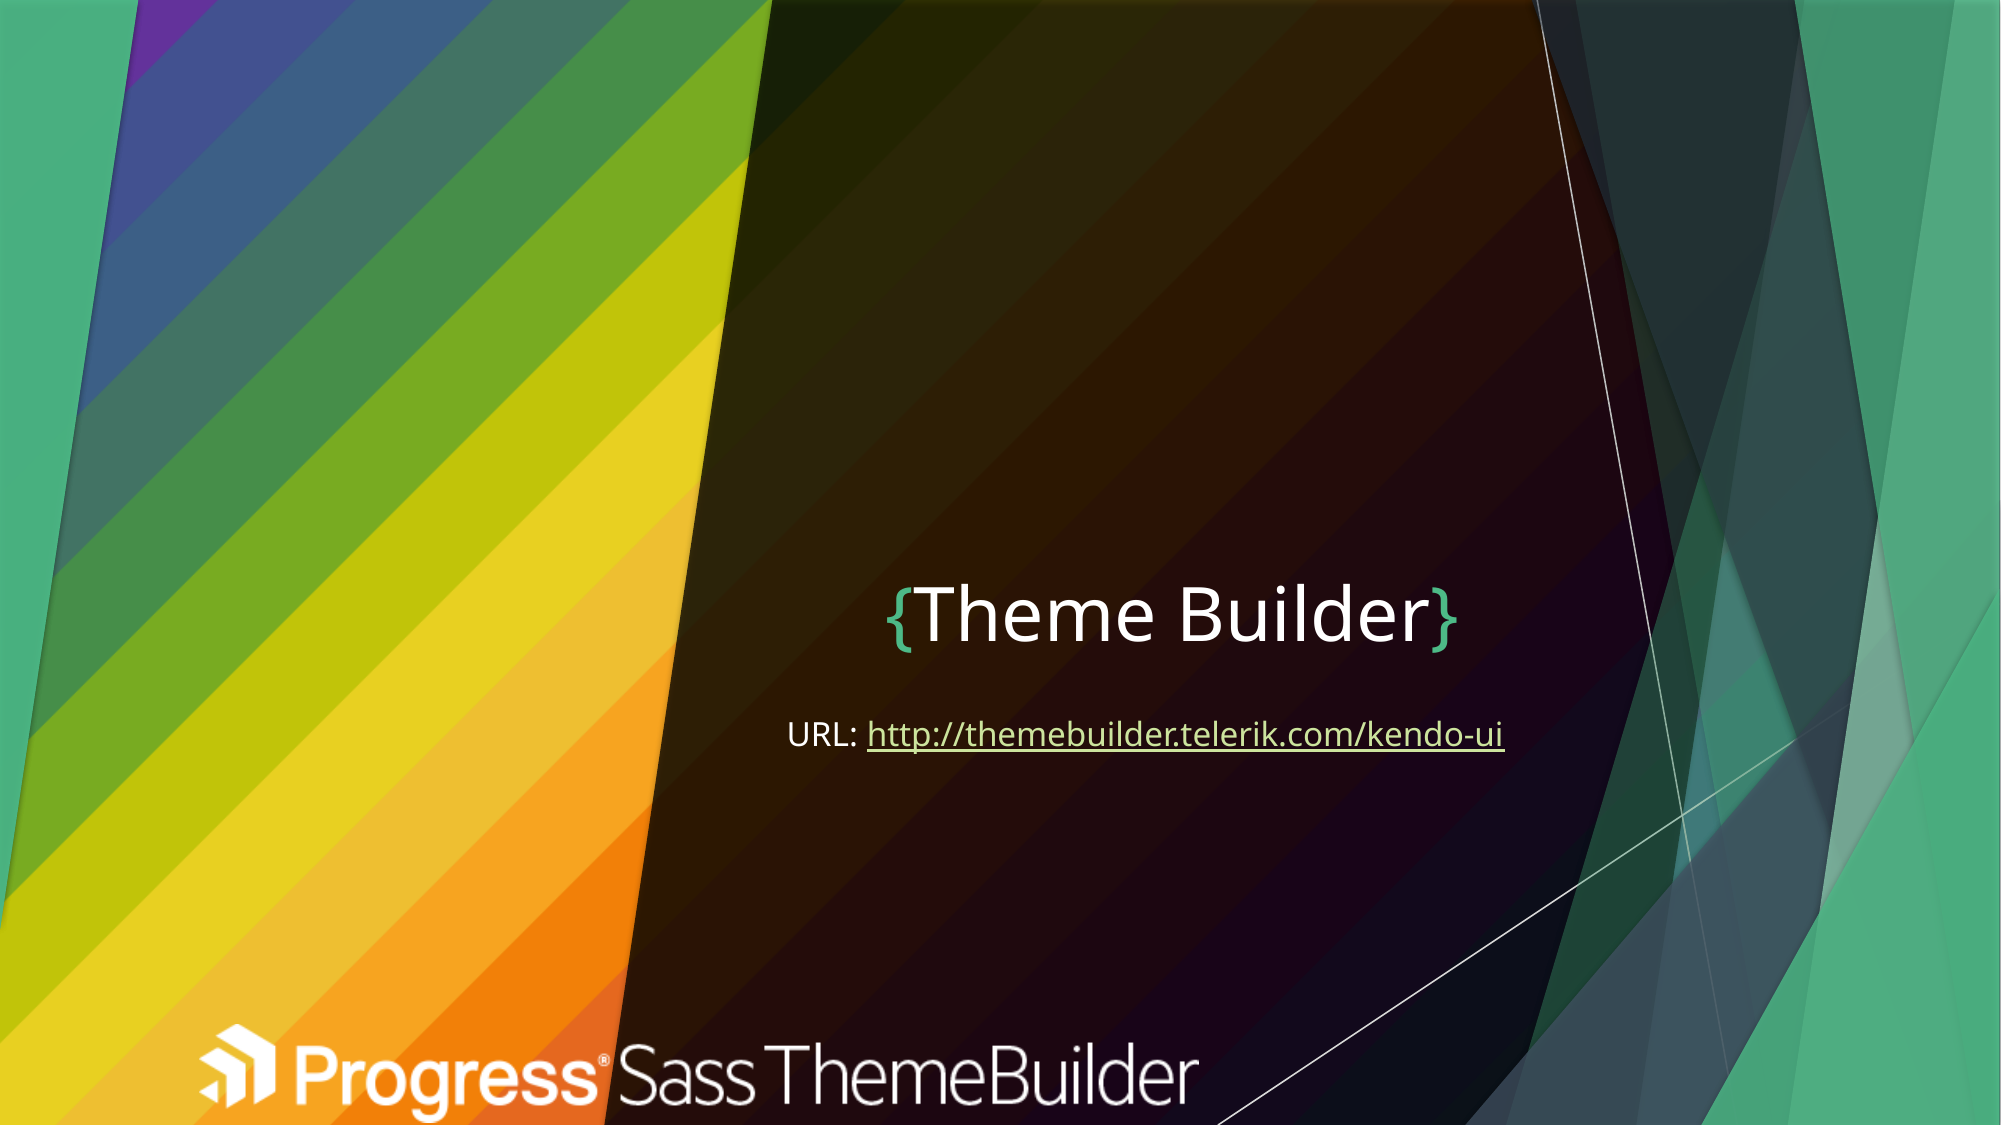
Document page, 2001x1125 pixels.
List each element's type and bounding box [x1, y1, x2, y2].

text_box [0, 0, 1534, 1125]
text_box [1536, 0, 1738, 602]
text_box [1217, 603, 2000, 1125]
picture [198, 1023, 1200, 1124]
text_box [1739, 0, 2000, 603]
